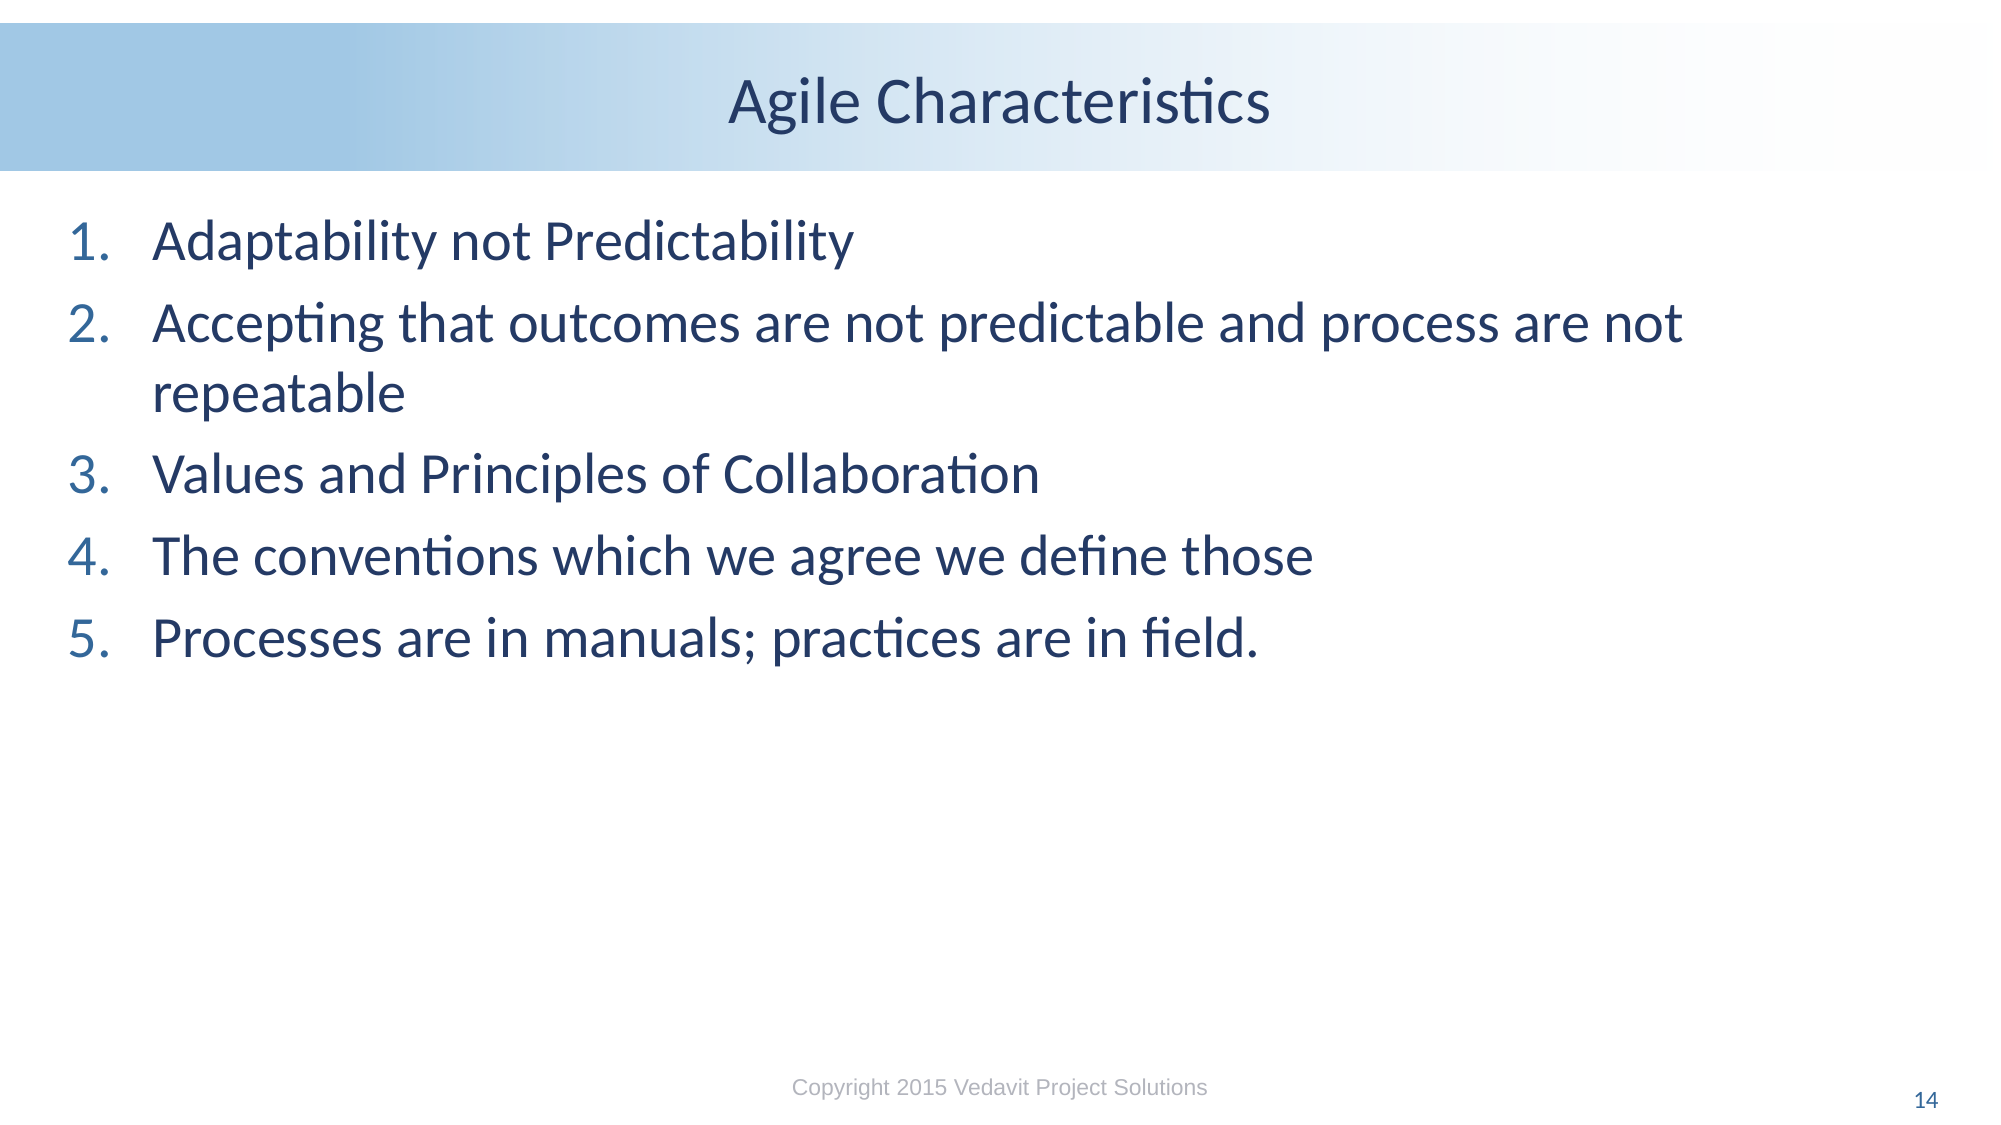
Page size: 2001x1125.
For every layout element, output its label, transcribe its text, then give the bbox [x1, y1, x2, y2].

list Adaptability not Predictability Accepting that outcomes are not predictable and process are not repeatable Values and Principles of Collaboration The conventions which we agree we define those Processes are in manuals; practices are in field. [52, 194, 1947, 994]
footer Copyright 2015 Vedavit Project Solutions [762, 1065, 1238, 1125]
slide_number 14 [1873, 1072, 1979, 1124]
title Agile Characteristics [52, 21, 1947, 173]
